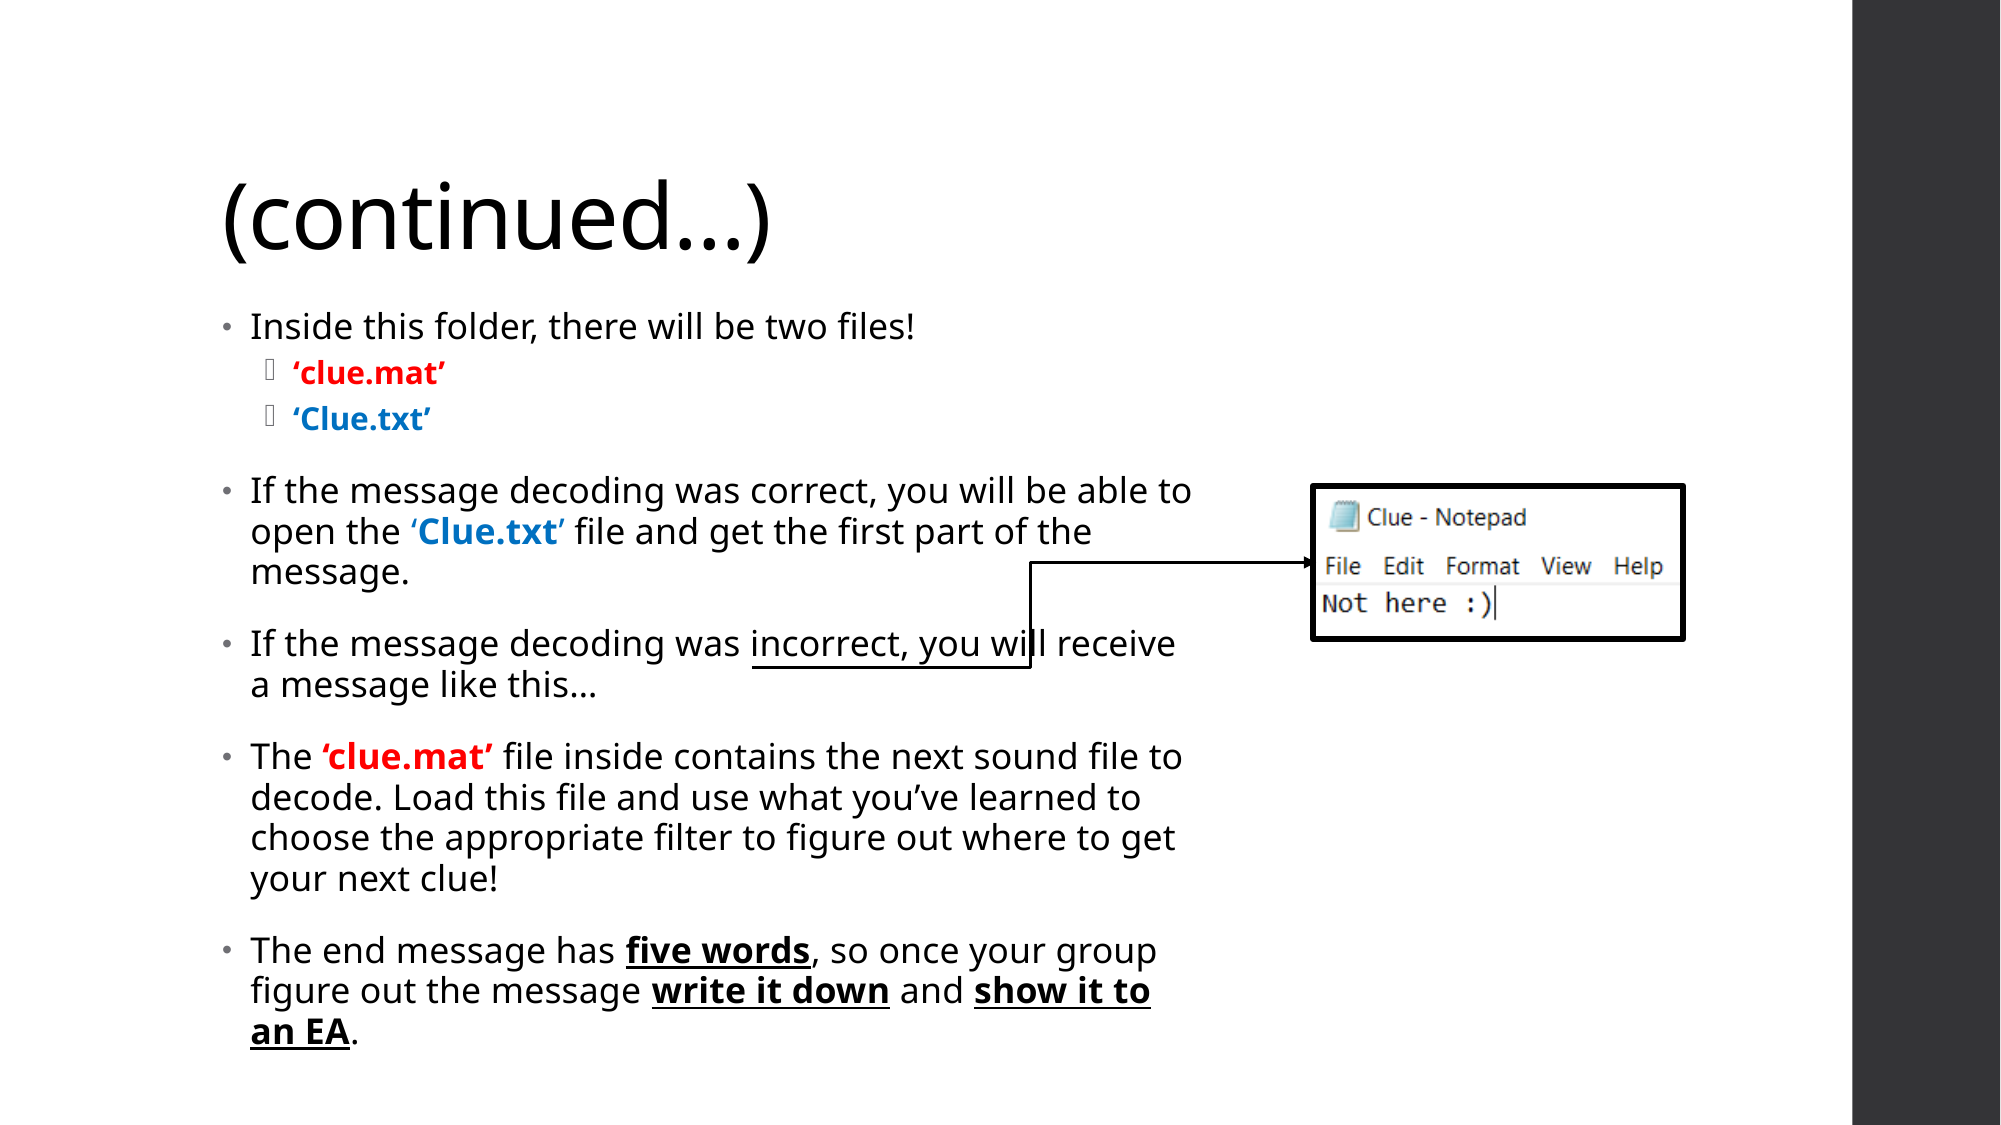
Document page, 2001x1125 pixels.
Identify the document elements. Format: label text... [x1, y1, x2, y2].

title (continued…) [206, 60, 1797, 278]
picture [1315, 488, 1681, 637]
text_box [751, 562, 1317, 669]
list Inside this folder, there will be two files! ‘clue.mat’ ‘Clue.txt’ If the message decoding was correct, you will be able to open the ‘Clue.txt’ file and get the first part of the message. If the message decoding was incorrect, you will receive a message like this… The ‘clue.mat’ file inside contains the next sound file to decode. Load this file and use what you’ve learned to choose the appropriate filter to figure out where to get your next clue! The end message has five words, so once your group figure out the message write it down and show it to an EA. [206, 299, 1215, 1065]
